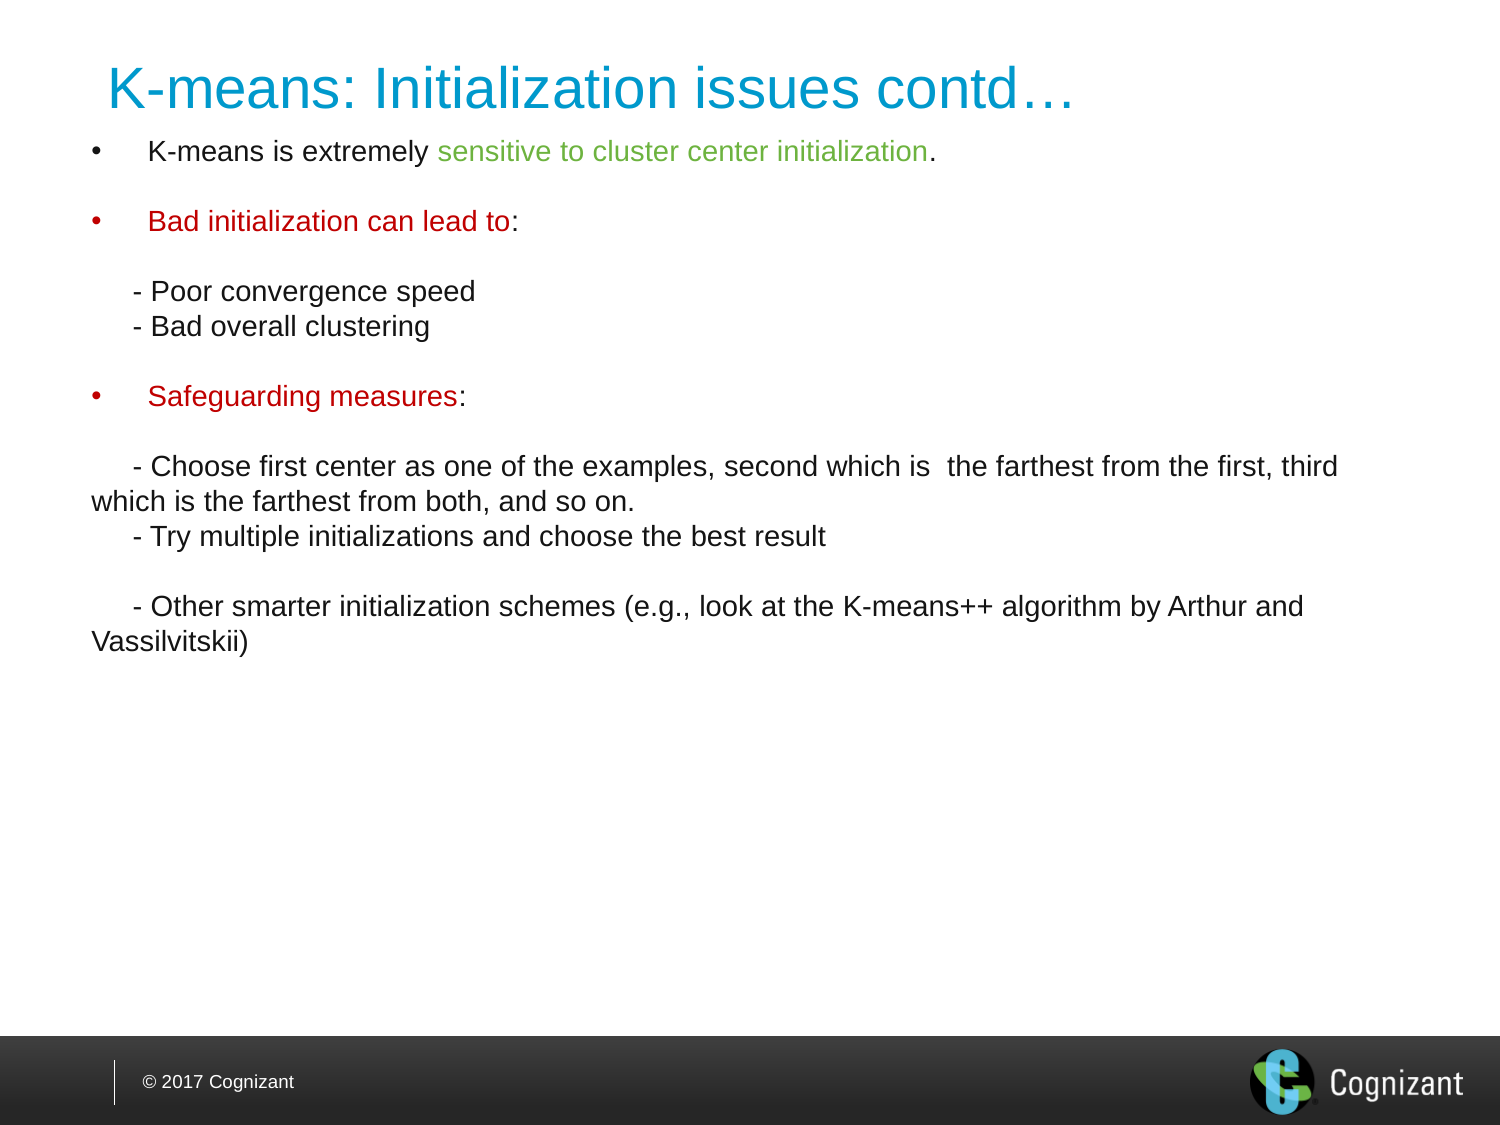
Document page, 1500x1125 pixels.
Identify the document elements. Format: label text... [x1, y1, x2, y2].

text_box K-means is extremely sensitive to cluster center initialization. Bad initialization can lead to: - Poor convergence speed - Bad overall clustering Safeguarding measures: - Choose first center as one of the examples, second which is the farthest from the first, third which is the farthest from both, and so on. - Try multiple initializations and choose the best result - Other smarter initialization schemes (e.g., look at the K-means++ algorithm by Arthur and Vassilvitskii) [76, 143, 1365, 700]
picture [1250, 1049, 1463, 1115]
title K-means: Initialization issues contd… [76, 42, 1452, 143]
